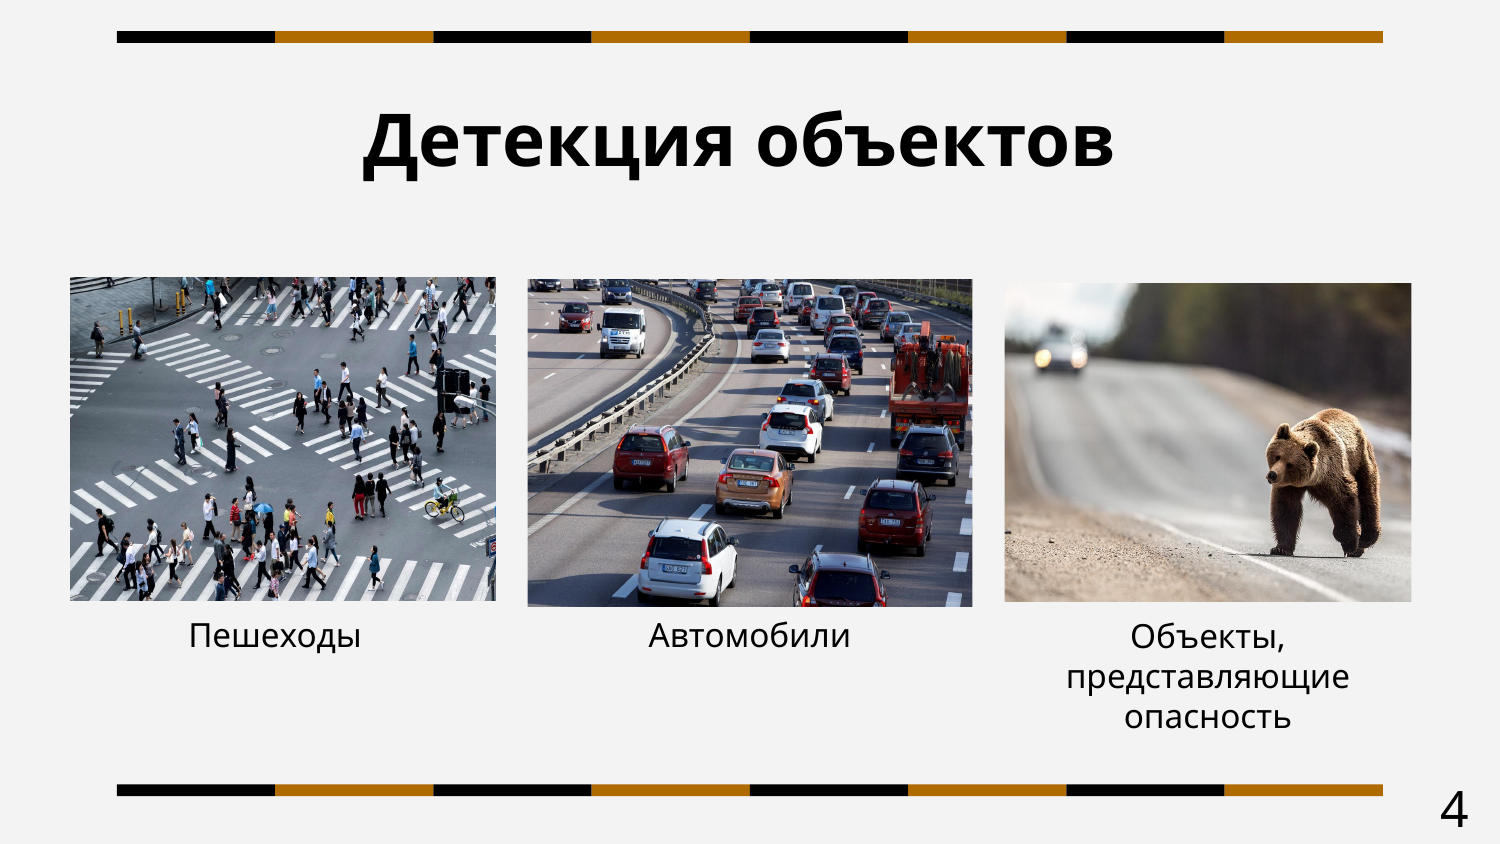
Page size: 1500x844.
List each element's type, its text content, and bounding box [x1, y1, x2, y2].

title Детекция объектов [116, 78, 1383, 173]
text_box Объекты, представляющие опасность [1041, 611, 1375, 743]
text_box 4 [1425, 770, 1484, 844]
text_box Пешеходы [173, 609, 377, 662]
picture [70, 277, 496, 601]
picture [1004, 283, 1412, 603]
text_box Автомобили [633, 615, 867, 662]
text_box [116, 30, 1384, 44]
picture [527, 278, 973, 608]
